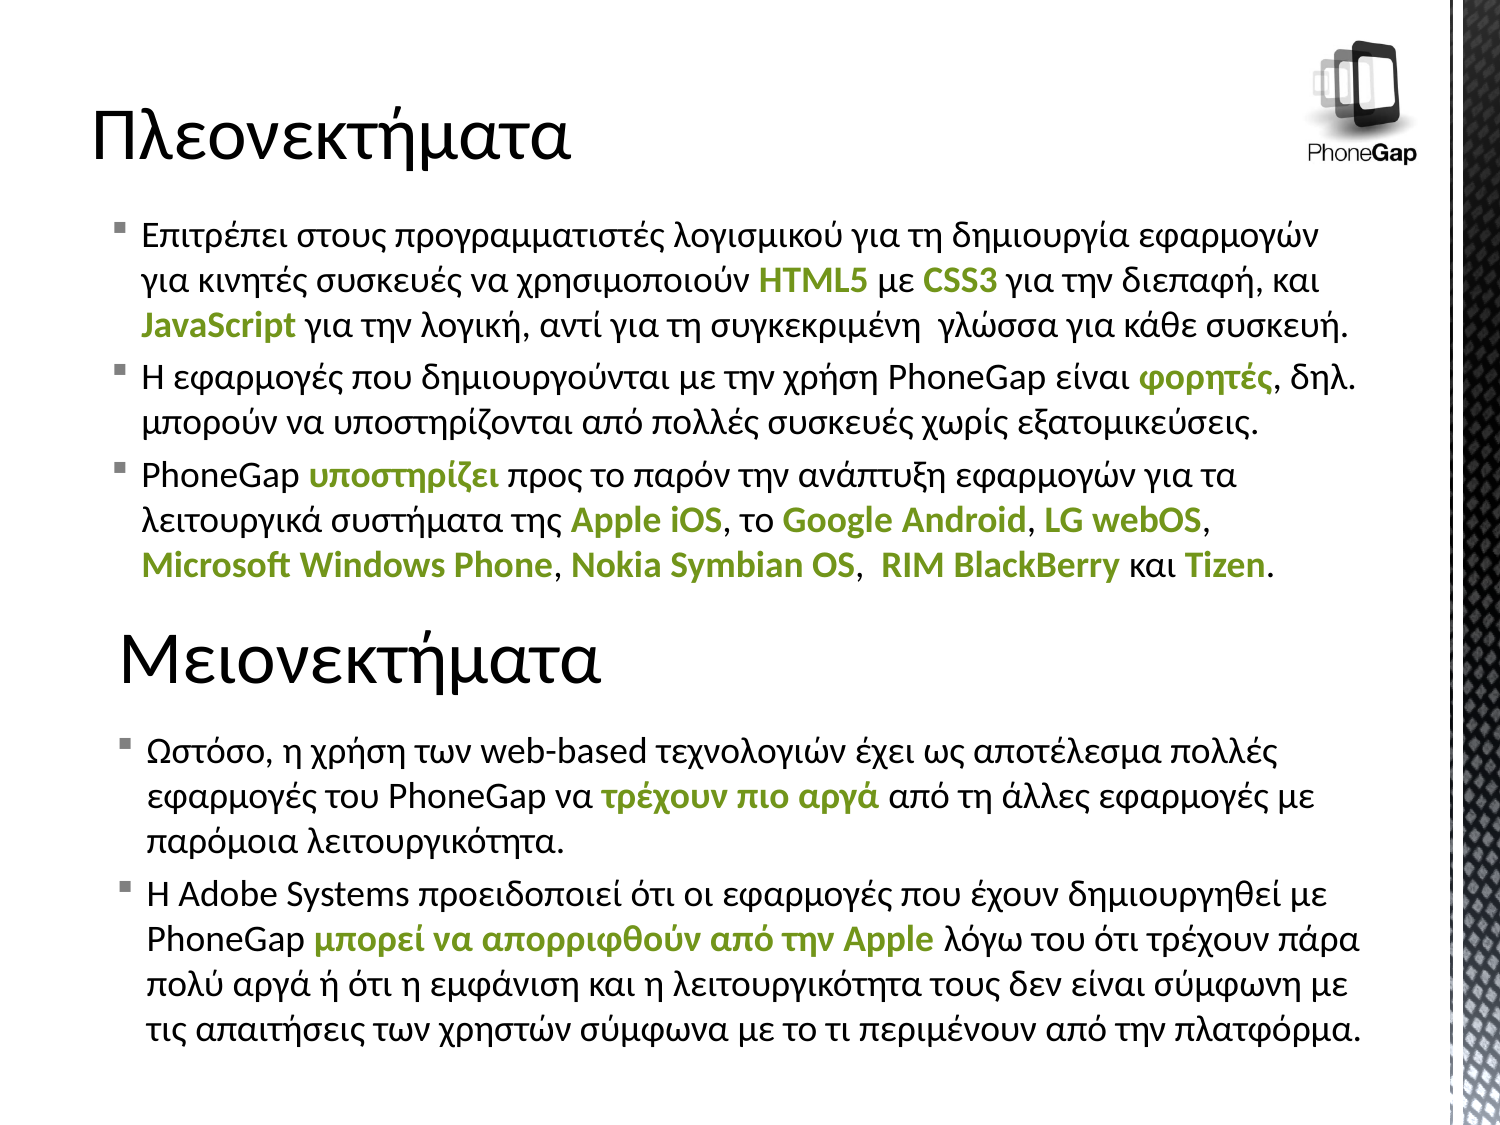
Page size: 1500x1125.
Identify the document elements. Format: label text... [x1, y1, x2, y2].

text_box Μειονεκτήματα [103, 599, 1379, 656]
picture [1290, 30, 1433, 173]
title Πλεονεκτήματα [76, 75, 1353, 185]
picture [1447, 0, 1500, 1125]
list Επιτρέπει στους προγραμματιστές λογισμικού για τη δημιουργία εφαρμογών για κινητές συσκευές να χρησιμοποιούν HTML5 με CSS3 για την διεπαφή, και JavaScript για την λογική, αντί για τη συγκεκριμένη γλώσσα για κάθε συσκευή. Η εφαρμογές που δημιουργούνται με την χρήση PhoneGap είναι φορητές, δηλ. μπορούν να υποστηρίζονται από πολλές συσκευές χωρίς εξατομικεύσεις. PhoneGap υποστηρίζει προς το παρόν την ανάπτυξη εφαρμογών για τα λειτουργικά συστήματα της Apple iOS, το Google Android, LG webOS, Microsoft Windows Phone, Nokia Symbian OS, RIM BlackBerry και Tizen. [96, 265, 1374, 634]
text_box Ωστόσο, η χρήση των web-based τεχνολογιών έχει ως αποτέλεσμα πολλές εφαρμογές του PhoneGap να τρέχουν πιο αργά από τη άλλες εφαρμογές με παρόμοια λειτουργικότητα. Η Adobe Systems προειδοποιεί ότι οι εφαρμογές που έχουν δημιουργηθεί με PhoneGap μπορεί να απορριφθούν από την Apple λόγω του ότι τρέχουν πάρα πολύ αργά ή ότι η εμφάνιση και η λειτουργικότητα τους δεν είναι σύμφωνη με τις απαιτήσεις των χρηστών σύμφωνα με το τι περιμένουν από την πλατφόρμα. [101, 656, 1380, 1118]
